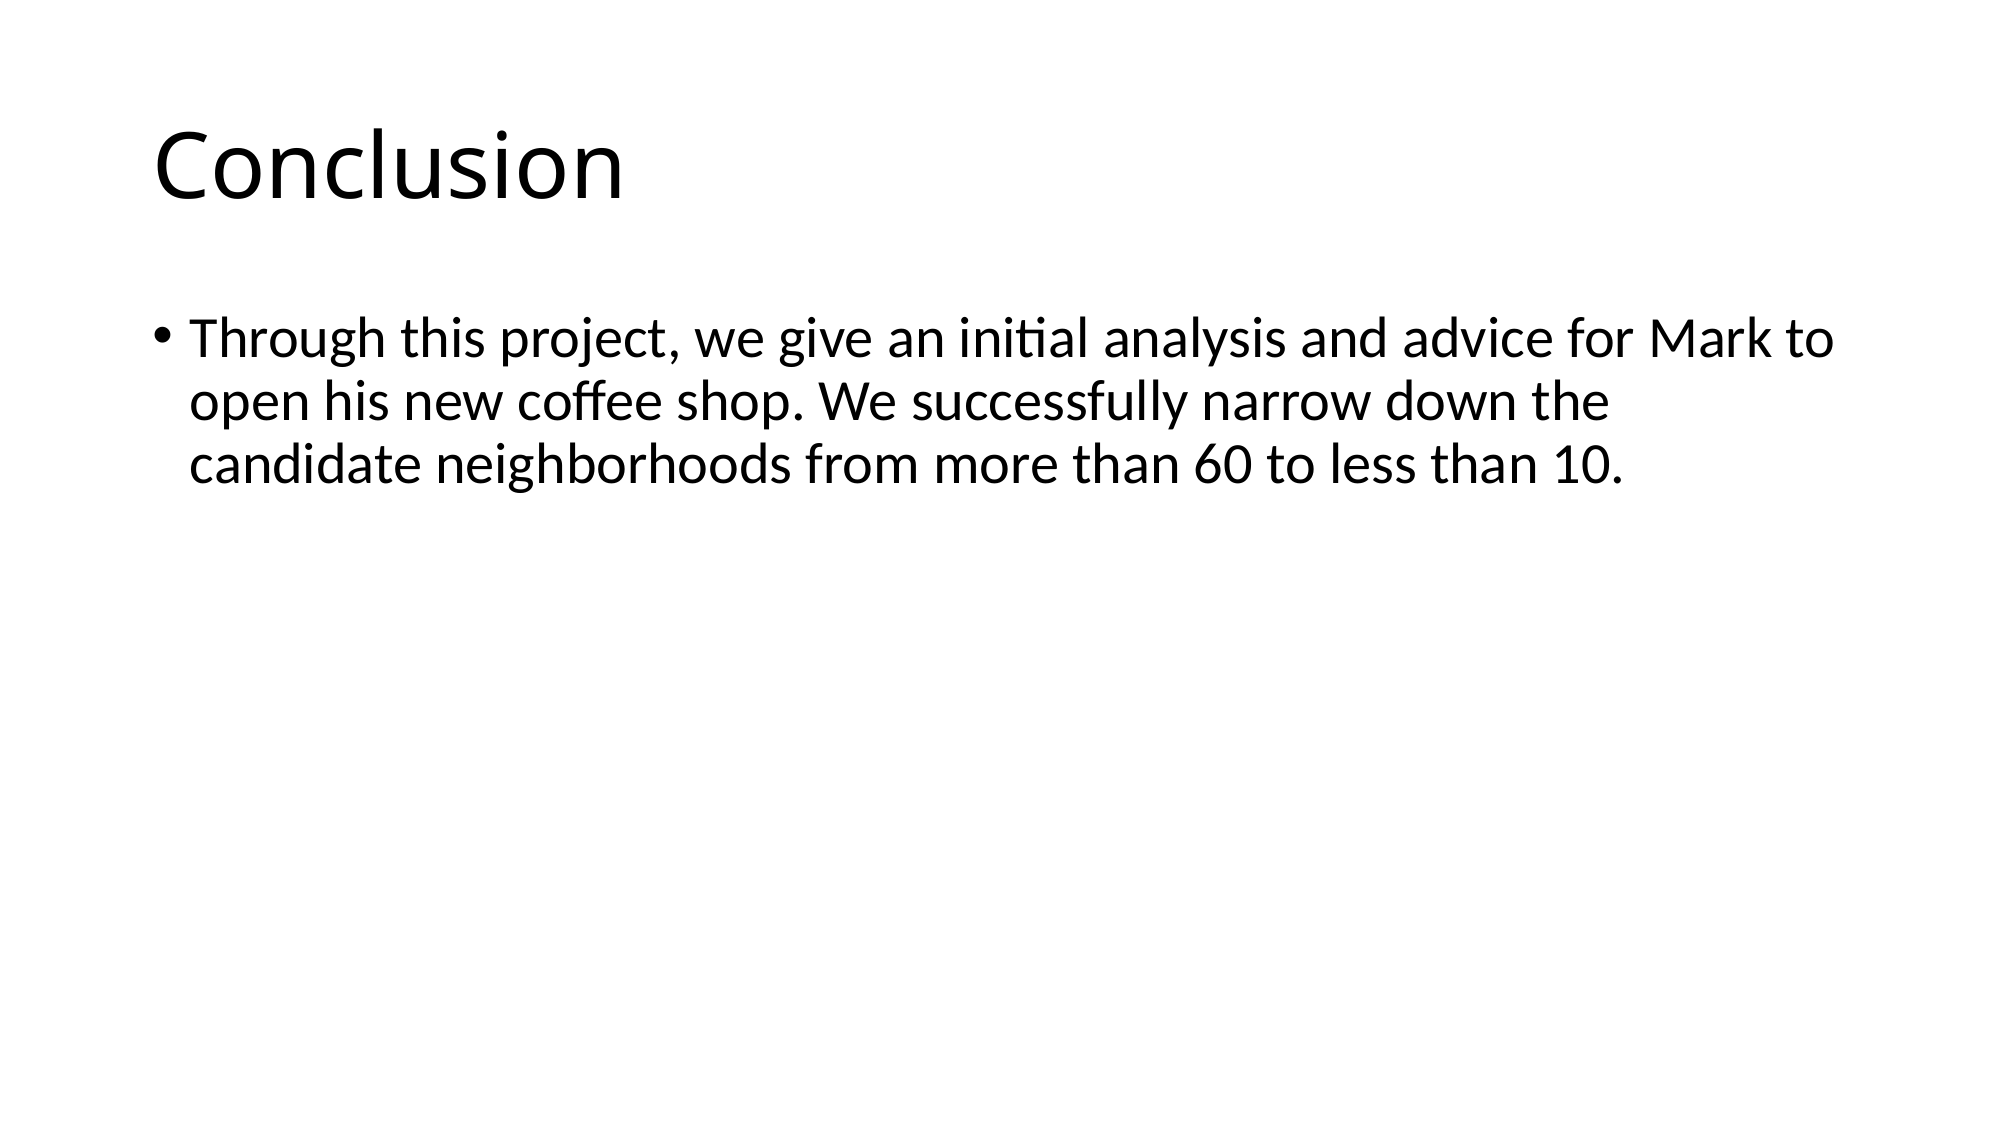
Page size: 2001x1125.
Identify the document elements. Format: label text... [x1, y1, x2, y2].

title Conclusion [137, 59, 1863, 278]
list Through this project, we give an initial analysis and advice for Mark to open his new coffee shop. We successfully narrow down the candidate neighborhoods from more than 60 to less than 10. [137, 299, 1863, 1014]
